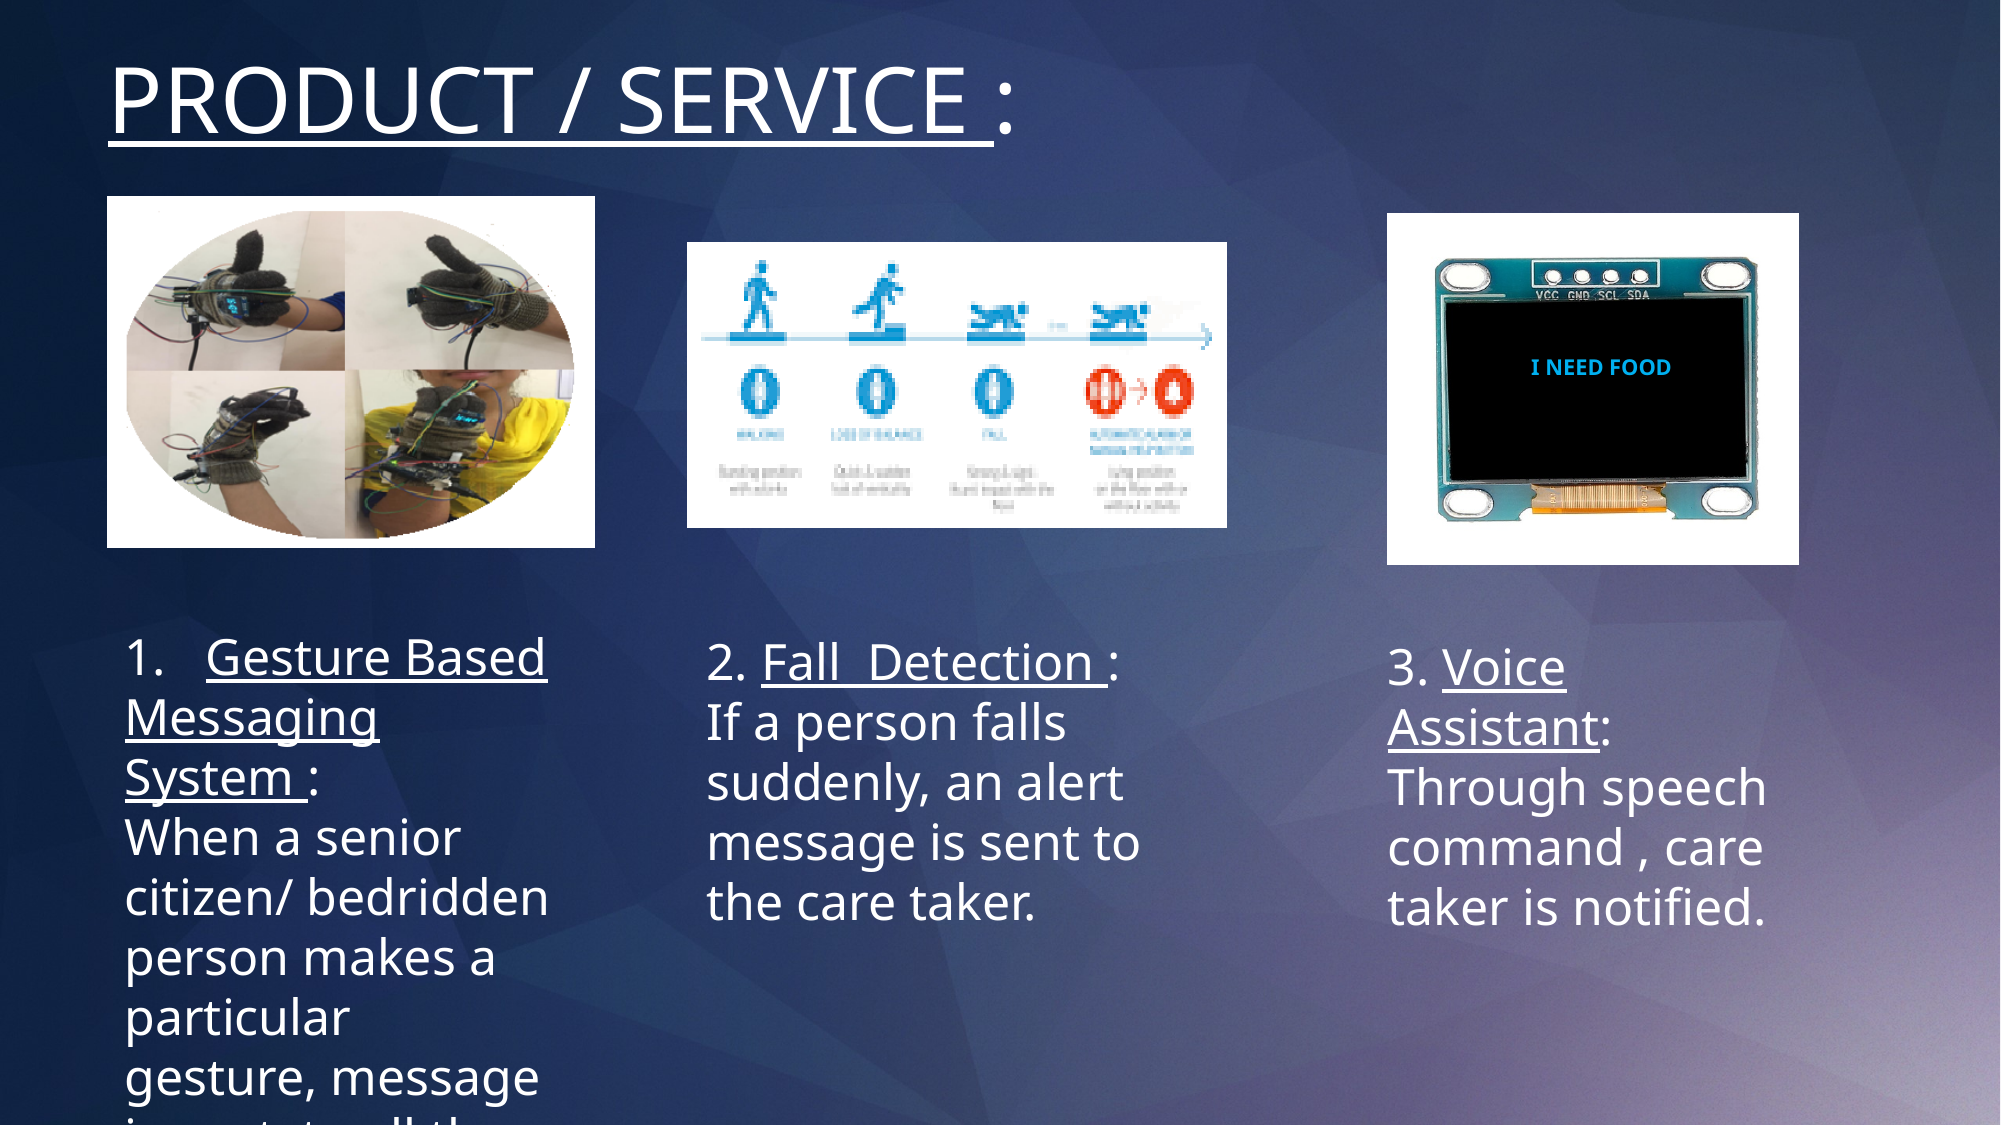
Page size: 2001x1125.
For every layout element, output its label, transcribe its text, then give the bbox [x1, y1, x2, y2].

picture [0, 0, 2001, 1125]
text_box PRODUCT / SERVICE : [93, 34, 1336, 160]
text_box 2. Fall Detection : If a person falls suddenly, an alert message is sent to the care taker. [691, 622, 1232, 938]
text_box 1. Gesture Based Messaging System : When a senior citizen/ bedridden person makes a particular gesture, message is sent to all the registered numbers. [109, 618, 571, 1125]
text_box I NEED FOOD [1799, 346, 1811, 387]
text_box 3. Voice Assistant: Through speech command , care taker is notified. [1372, 628, 1784, 1003]
